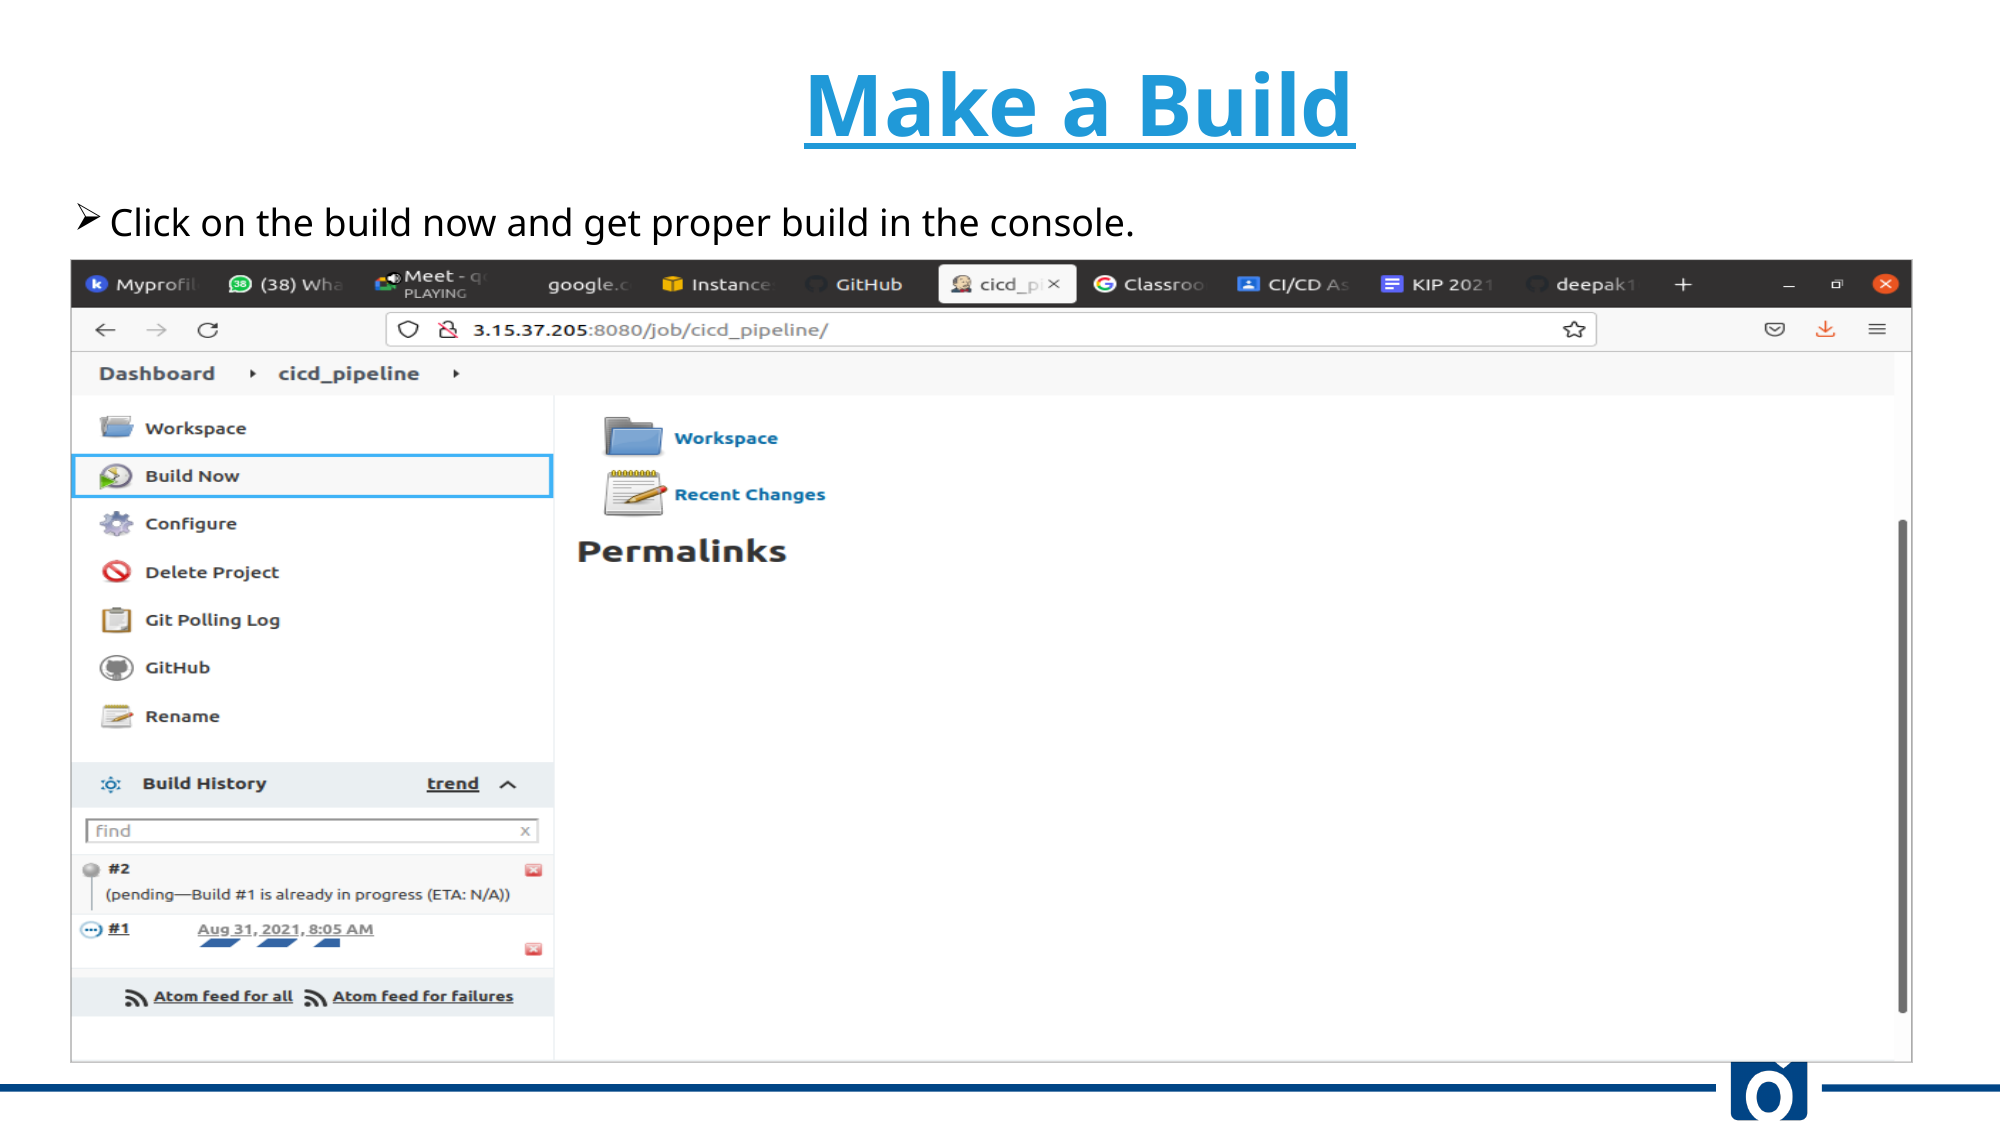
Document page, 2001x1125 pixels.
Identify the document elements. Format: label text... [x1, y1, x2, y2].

picture [70, 259, 1914, 1064]
text_box Make a Build [159, 43, 2000, 213]
text_box [0, 212, 1913, 1125]
text_box Click on the build now and get proper build in the console. [59, 184, 1440, 260]
